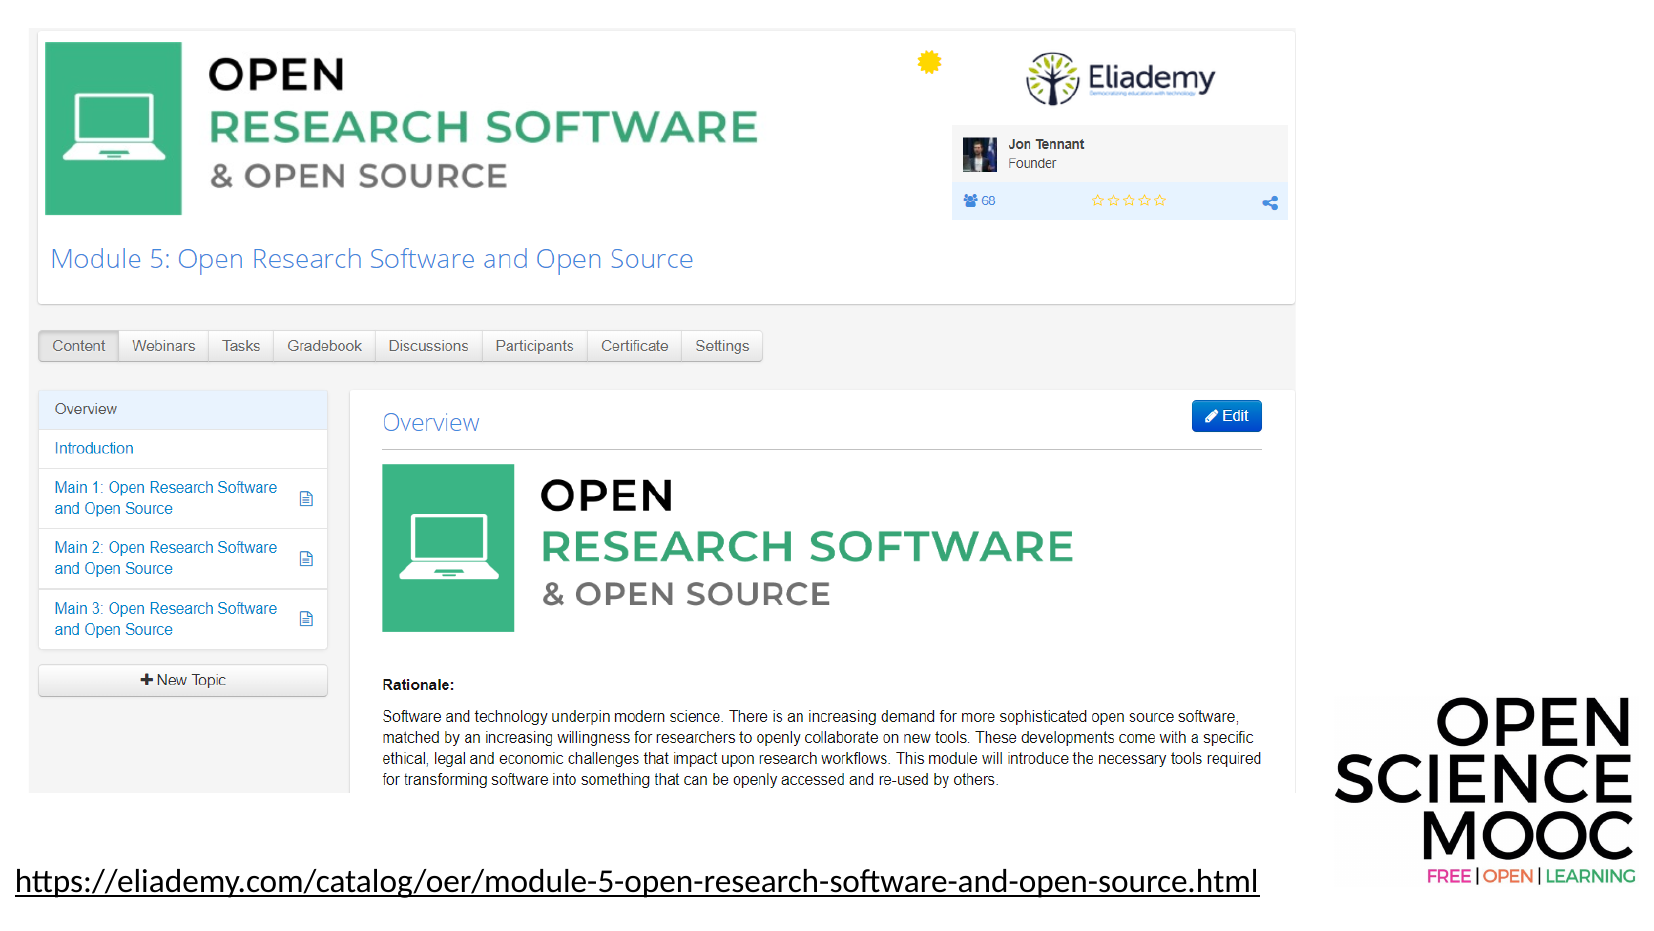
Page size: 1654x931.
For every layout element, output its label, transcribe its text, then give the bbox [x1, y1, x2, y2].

text_box https://eliademy.com/catalog/oer/module-5-open-research-software-and-open-source.html [0, 851, 1454, 907]
picture [1334, 696, 1639, 887]
picture [28, 28, 1296, 793]
